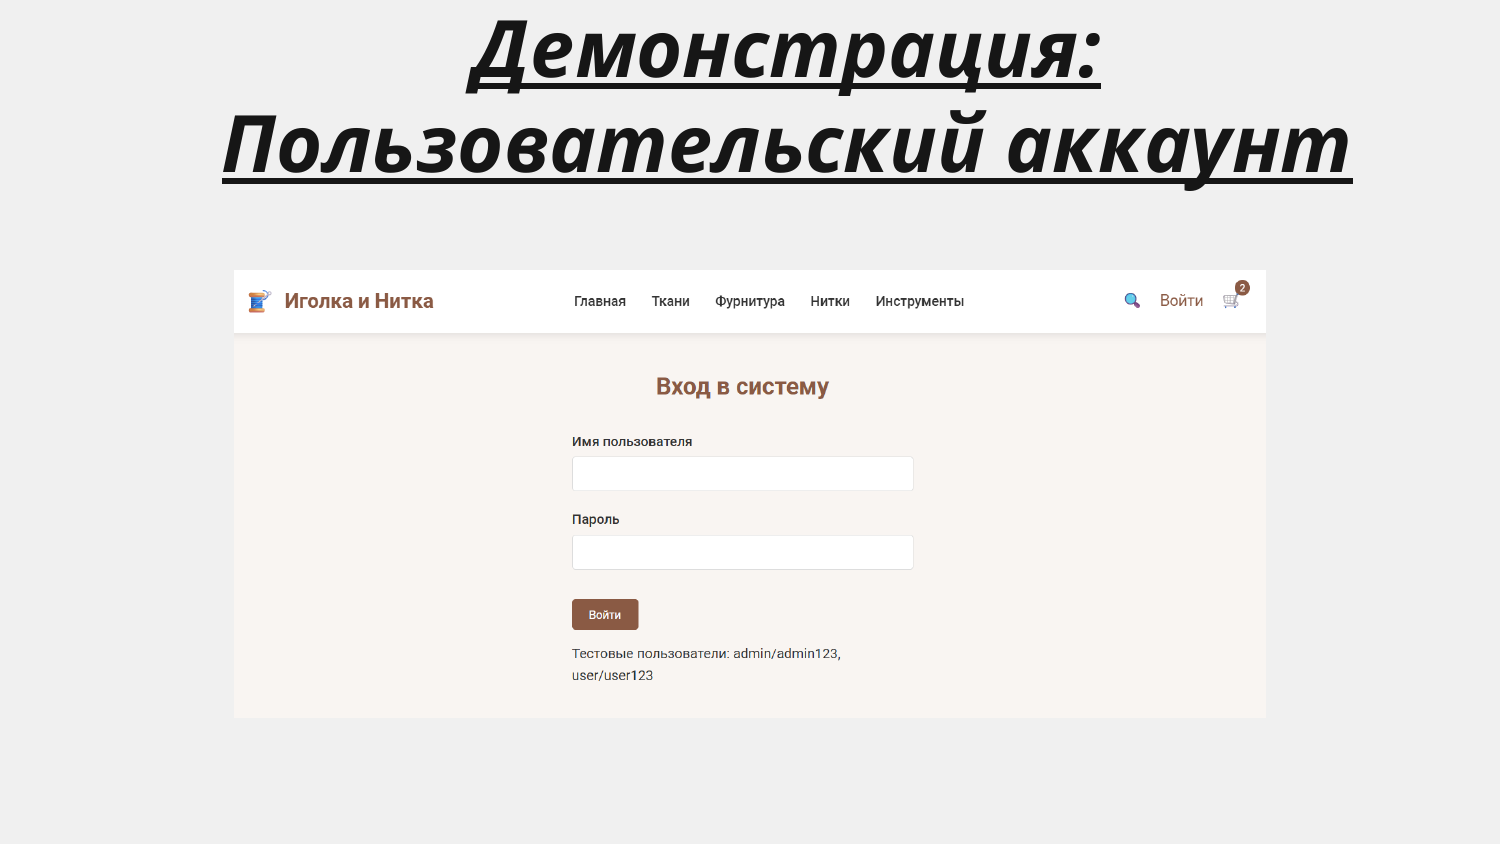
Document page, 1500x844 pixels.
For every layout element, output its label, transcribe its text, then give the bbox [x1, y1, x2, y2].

title Демонстрация: Пользовательский аккаунт [75, 77, 1500, 204]
picture [234, 269, 1266, 719]
